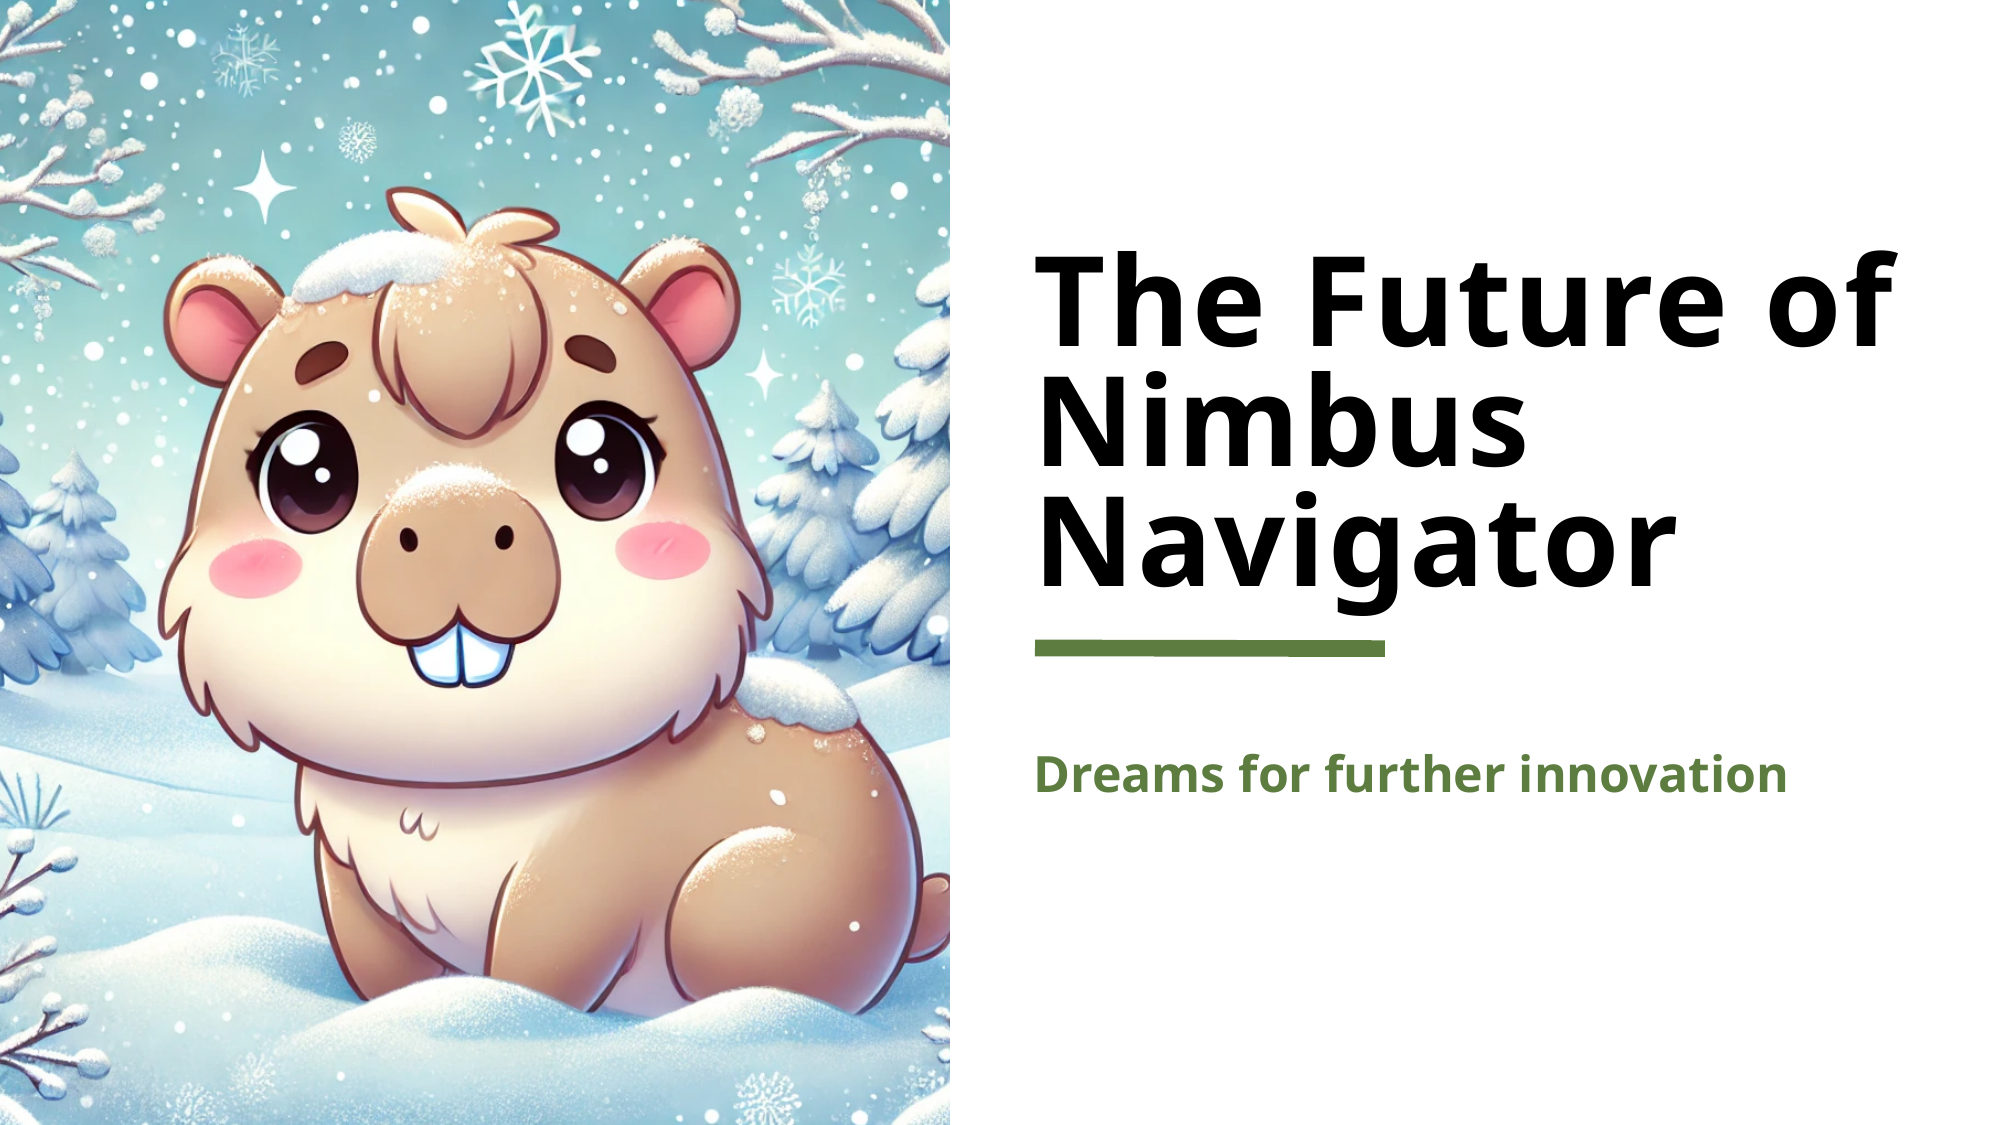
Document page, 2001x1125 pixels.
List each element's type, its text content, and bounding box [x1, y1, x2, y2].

title The Future of Nimbus Navigator [1033, 70, 1934, 611]
picture [0, 0, 950, 1125]
list Dreams for further innovation [1033, 749, 1934, 1020]
